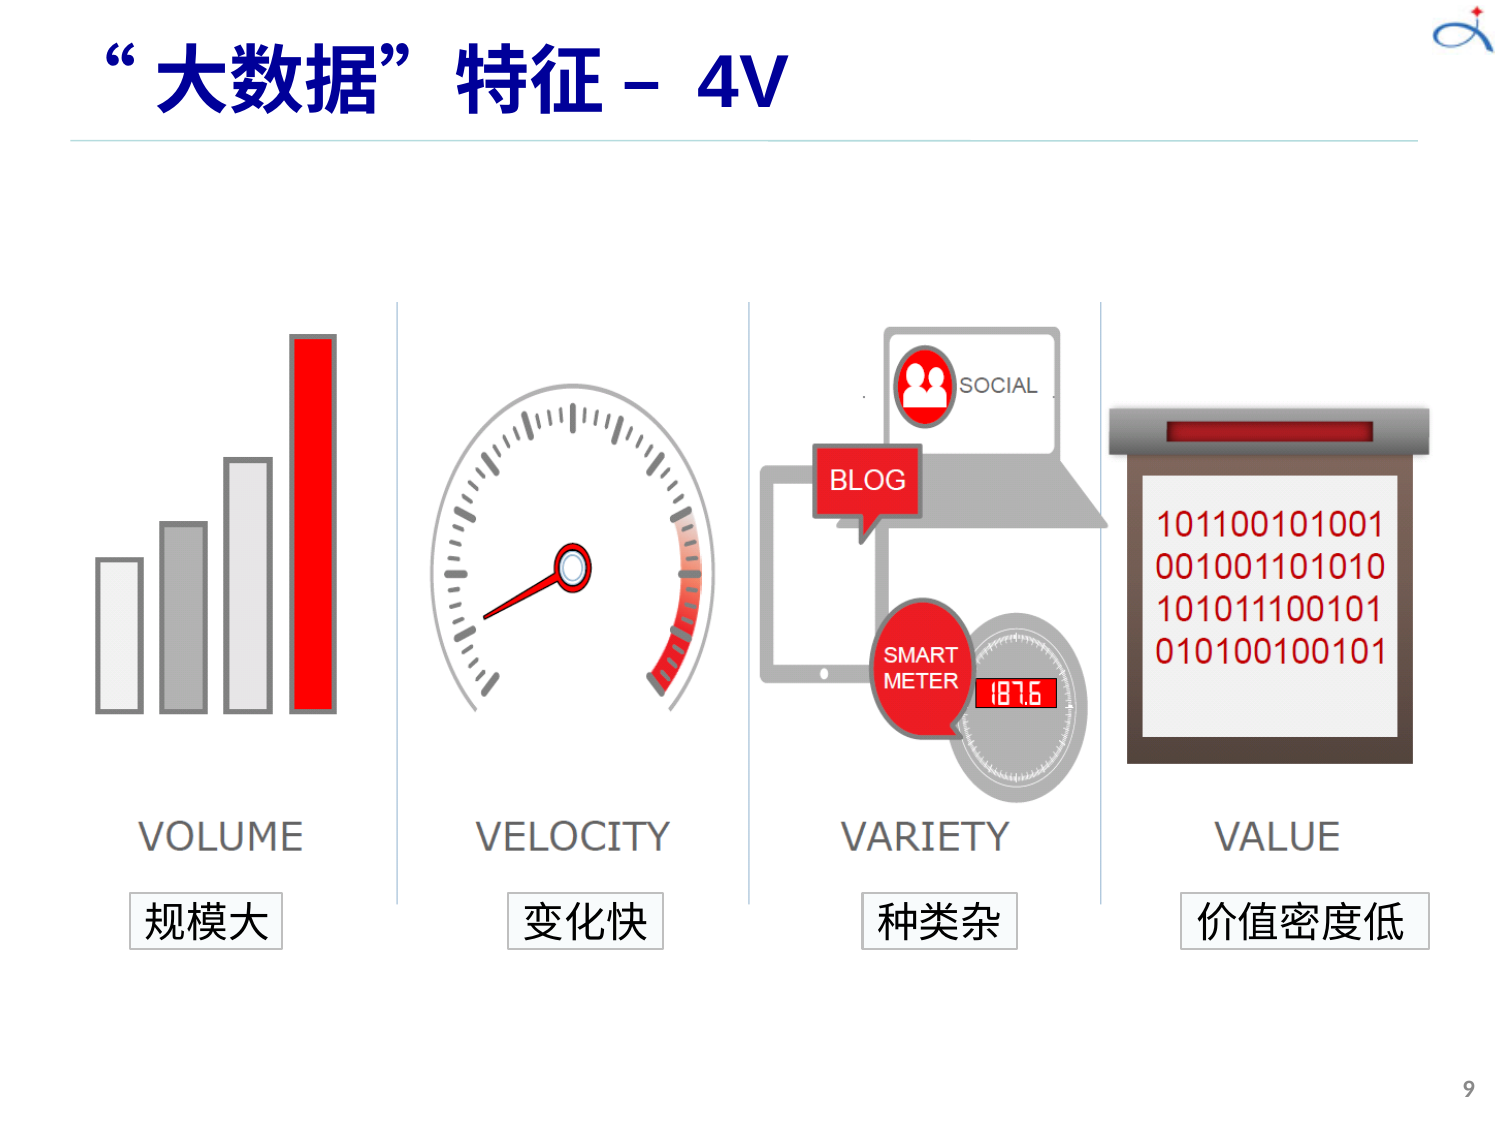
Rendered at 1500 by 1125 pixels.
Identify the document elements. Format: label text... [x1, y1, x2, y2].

text_box 9 [1139, 1057, 1490, 1118]
title “大数据”特征 – 4V [46, 11, 1419, 143]
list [52, 302, 1448, 923]
text_box 价值密度低 [1181, 930, 1430, 950]
text_box 规模大 [130, 930, 282, 950]
picture [1432, 5, 1495, 55]
text_box 变化快 [508, 930, 663, 950]
text_box 种类杂 [862, 930, 1017, 950]
